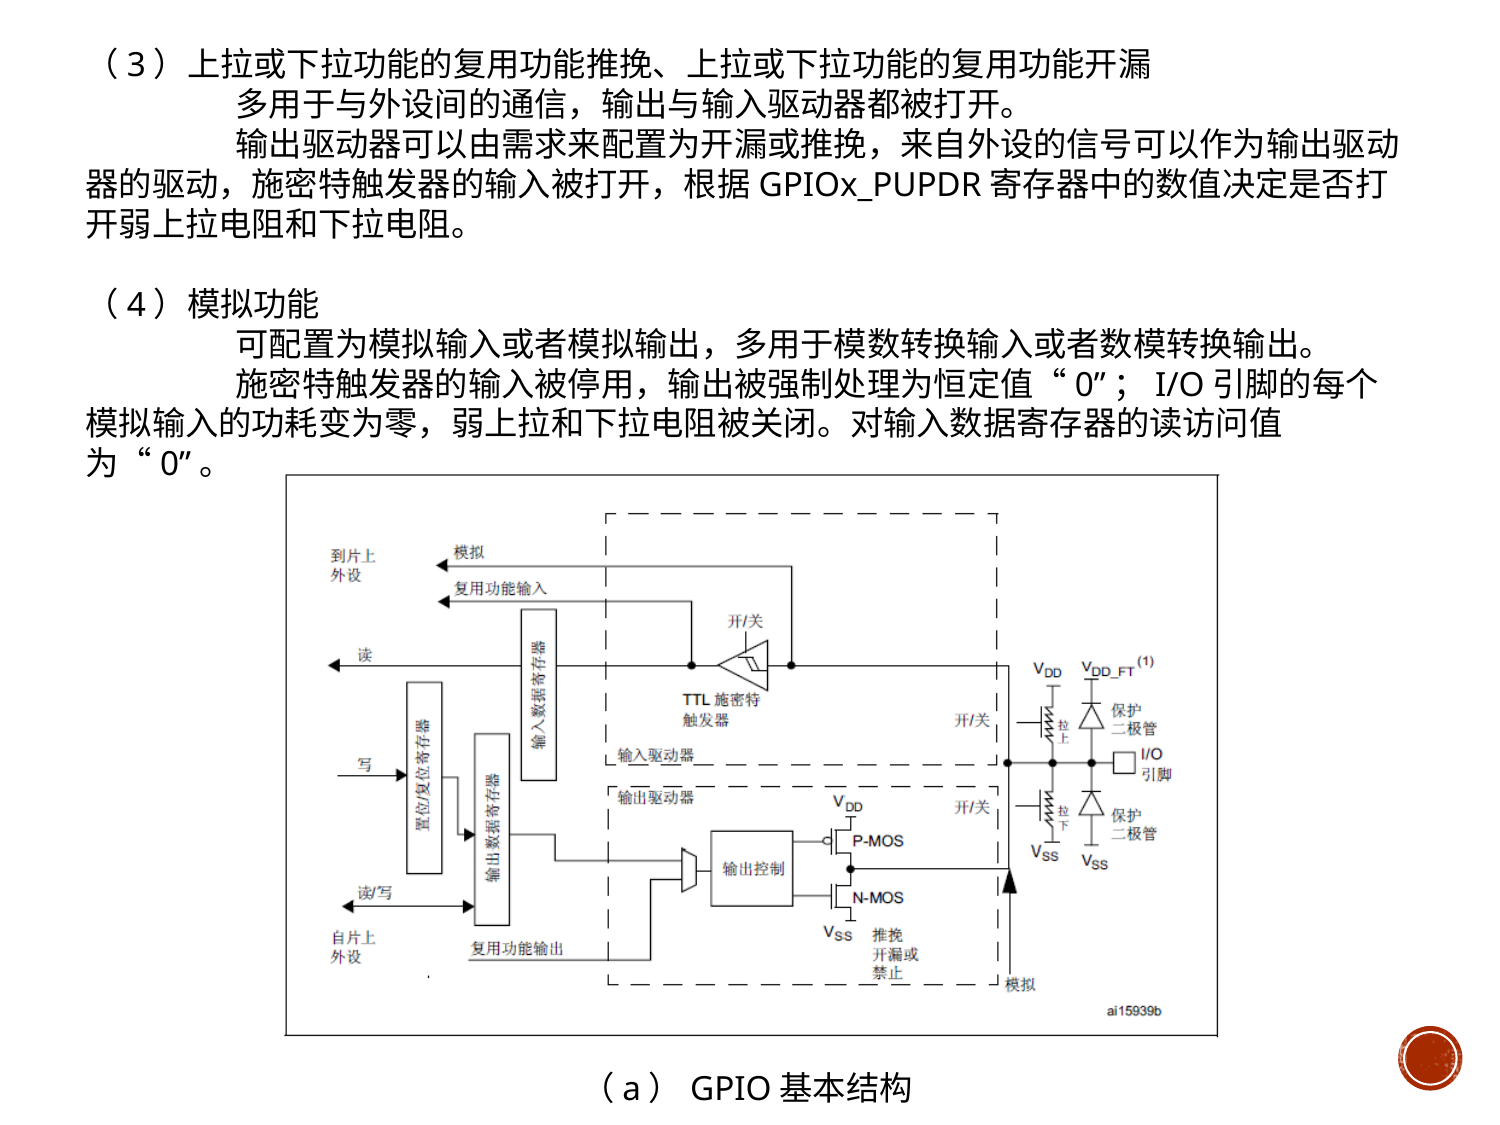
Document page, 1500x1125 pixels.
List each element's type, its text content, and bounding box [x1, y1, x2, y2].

text_box （a）GPIO基本结构 [513, 1051, 980, 1125]
picture [270, 460, 1235, 1046]
text_box （3）上拉或下拉功能的复用功能推挽、上拉或下拉功能的复用功能开漏 多用于与外设间的通信，输出与输入驱动器都被打开。 输出驱动器可以由需求来配置为开漏或推挽，来自外设的信号可以作为输出驱动器的驱动，施密特触发器的输入被打开，根据GPIOx_PUPDR寄存器中的数值决定是否打开弱上拉电阻和下拉电阻。 （4）模拟功能 可配置为模拟输入或者模拟输出，多用于模数转换输入或者数模转换输出。 施密特触发器的输入被停用，输出被强制处理为恒定值“0”；I/O引脚的每个模拟输入的功耗变为零，弱上拉和下拉电阻被关闭。对输入数据寄存器的读访问值为“0”。 [70, 35, 1423, 530]
